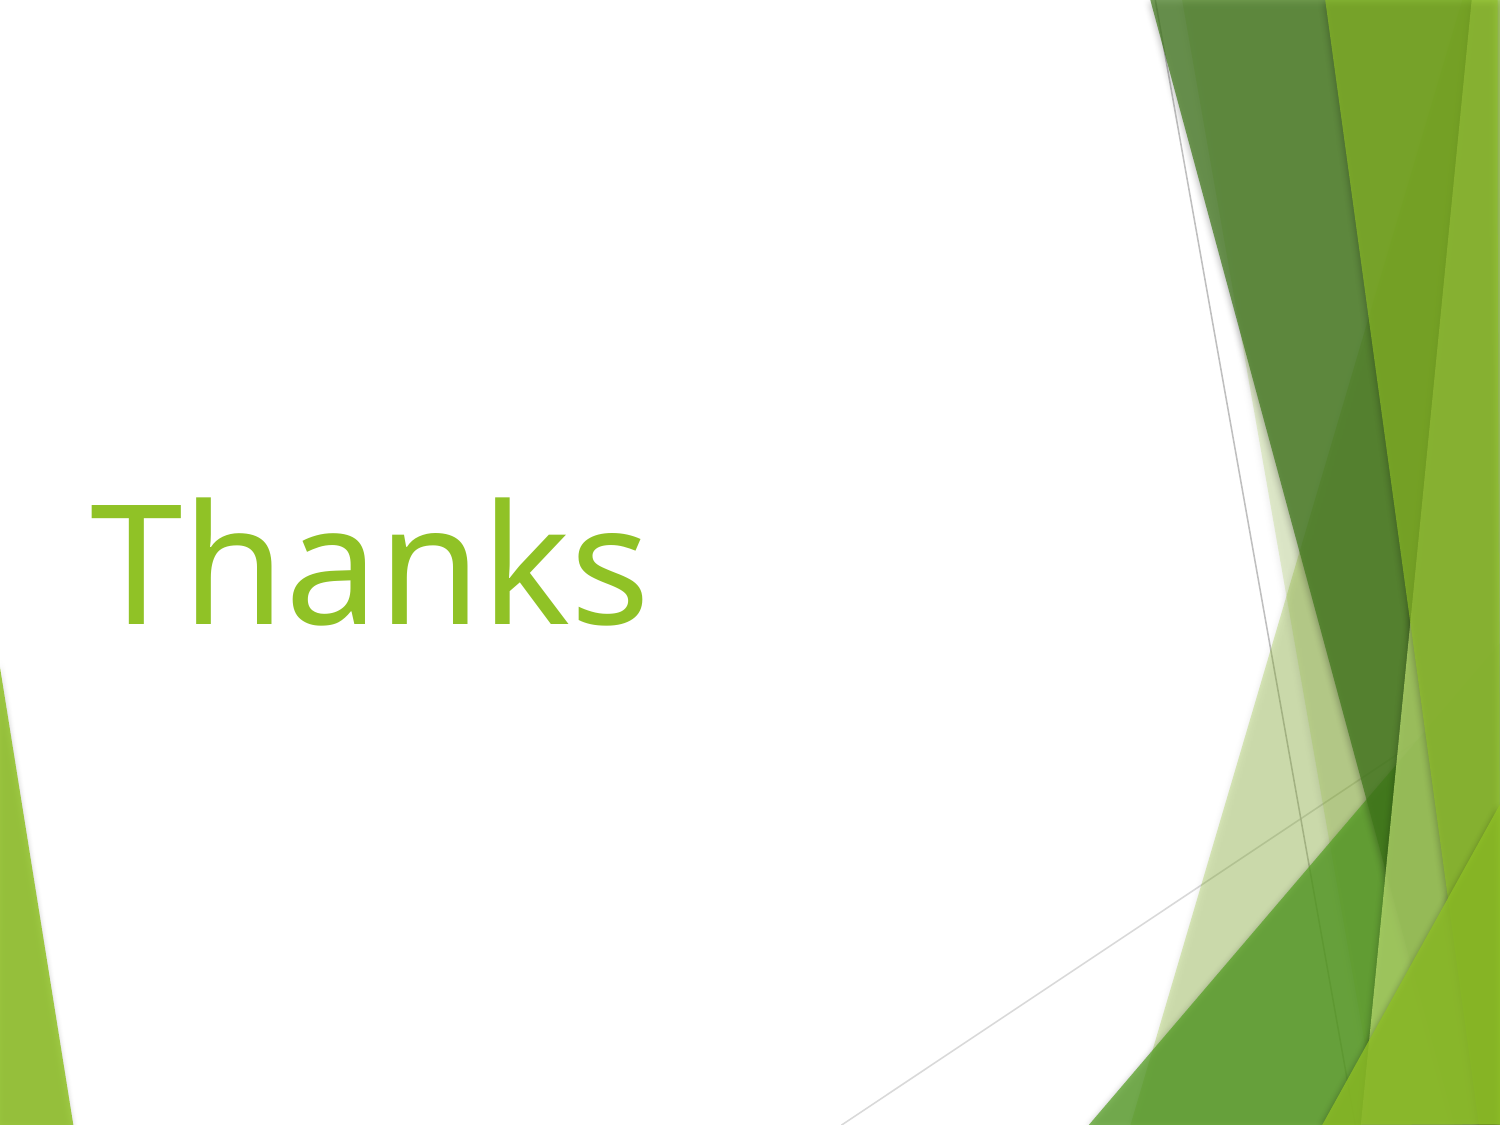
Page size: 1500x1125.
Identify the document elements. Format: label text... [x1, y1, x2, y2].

title Thanks [75, 450, 1225, 623]
